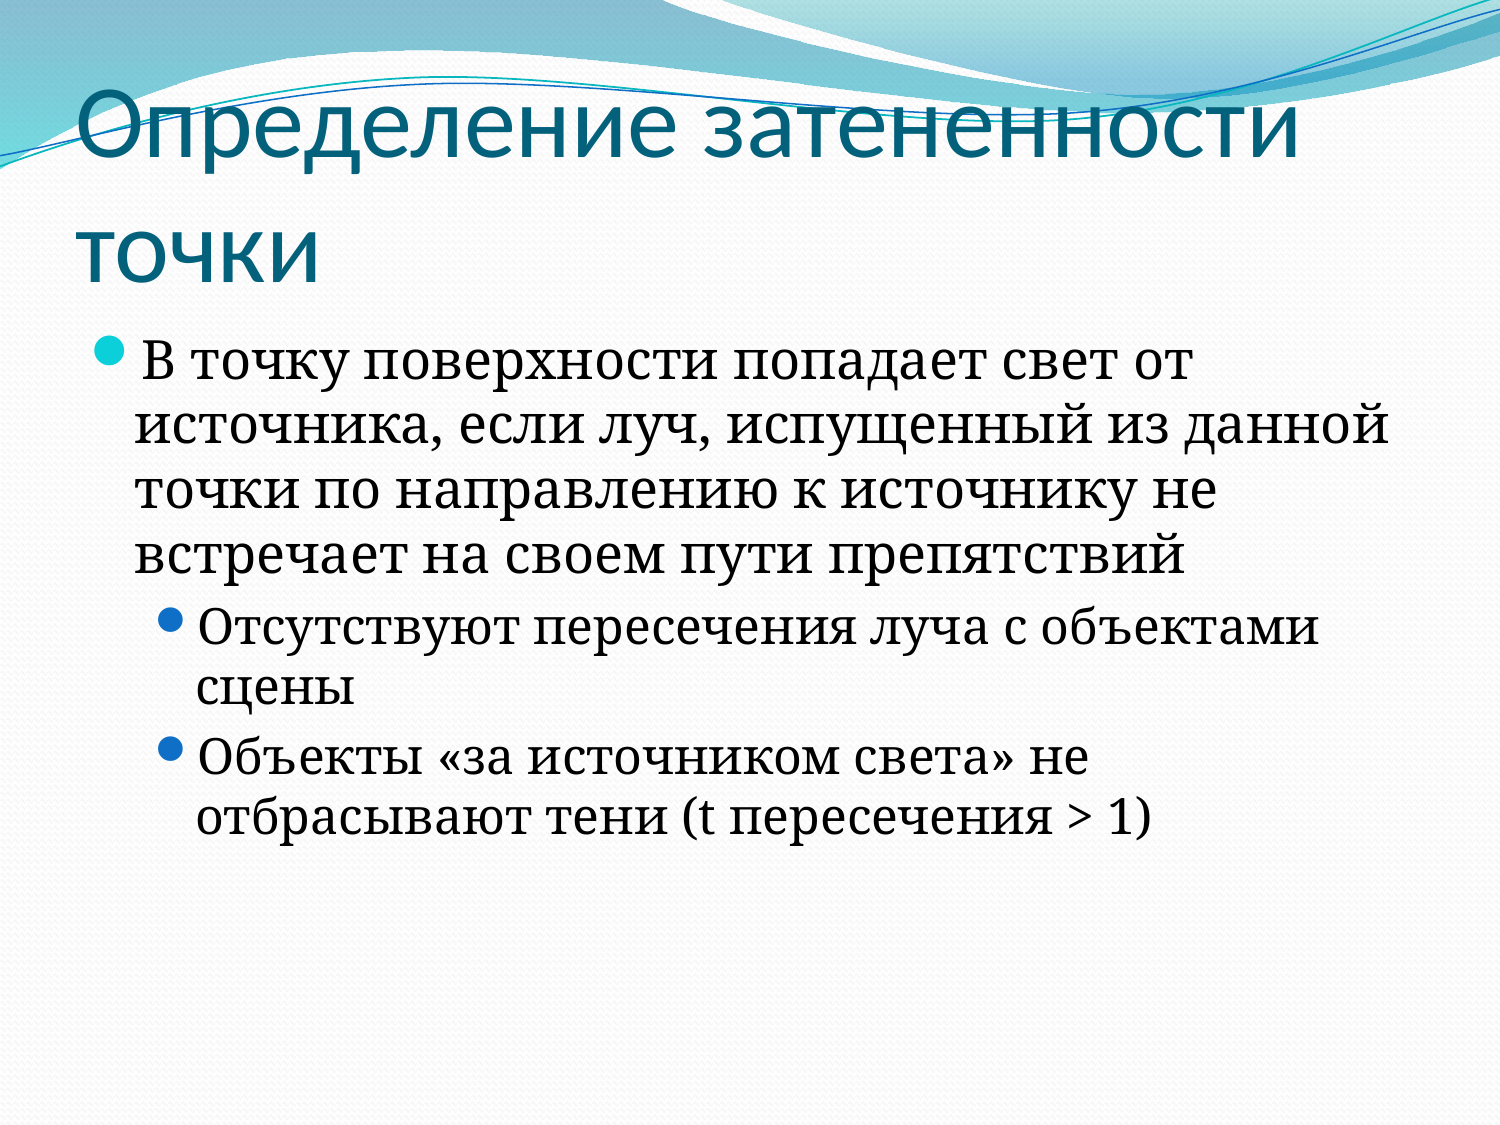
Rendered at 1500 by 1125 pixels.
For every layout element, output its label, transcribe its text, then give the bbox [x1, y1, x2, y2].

title Определение затененности точки [74, 115, 1426, 304]
list В точку поверхности попадает свет от источника, если луч, испущенный из данной точки по направлению к источнику не встречает на своем пути препятствий Отсутствуют пересечения луча с объектами сцены Объекты «за источником света» не отбрасывают тени (t пересечения > 1) [74, 317, 1426, 1038]
